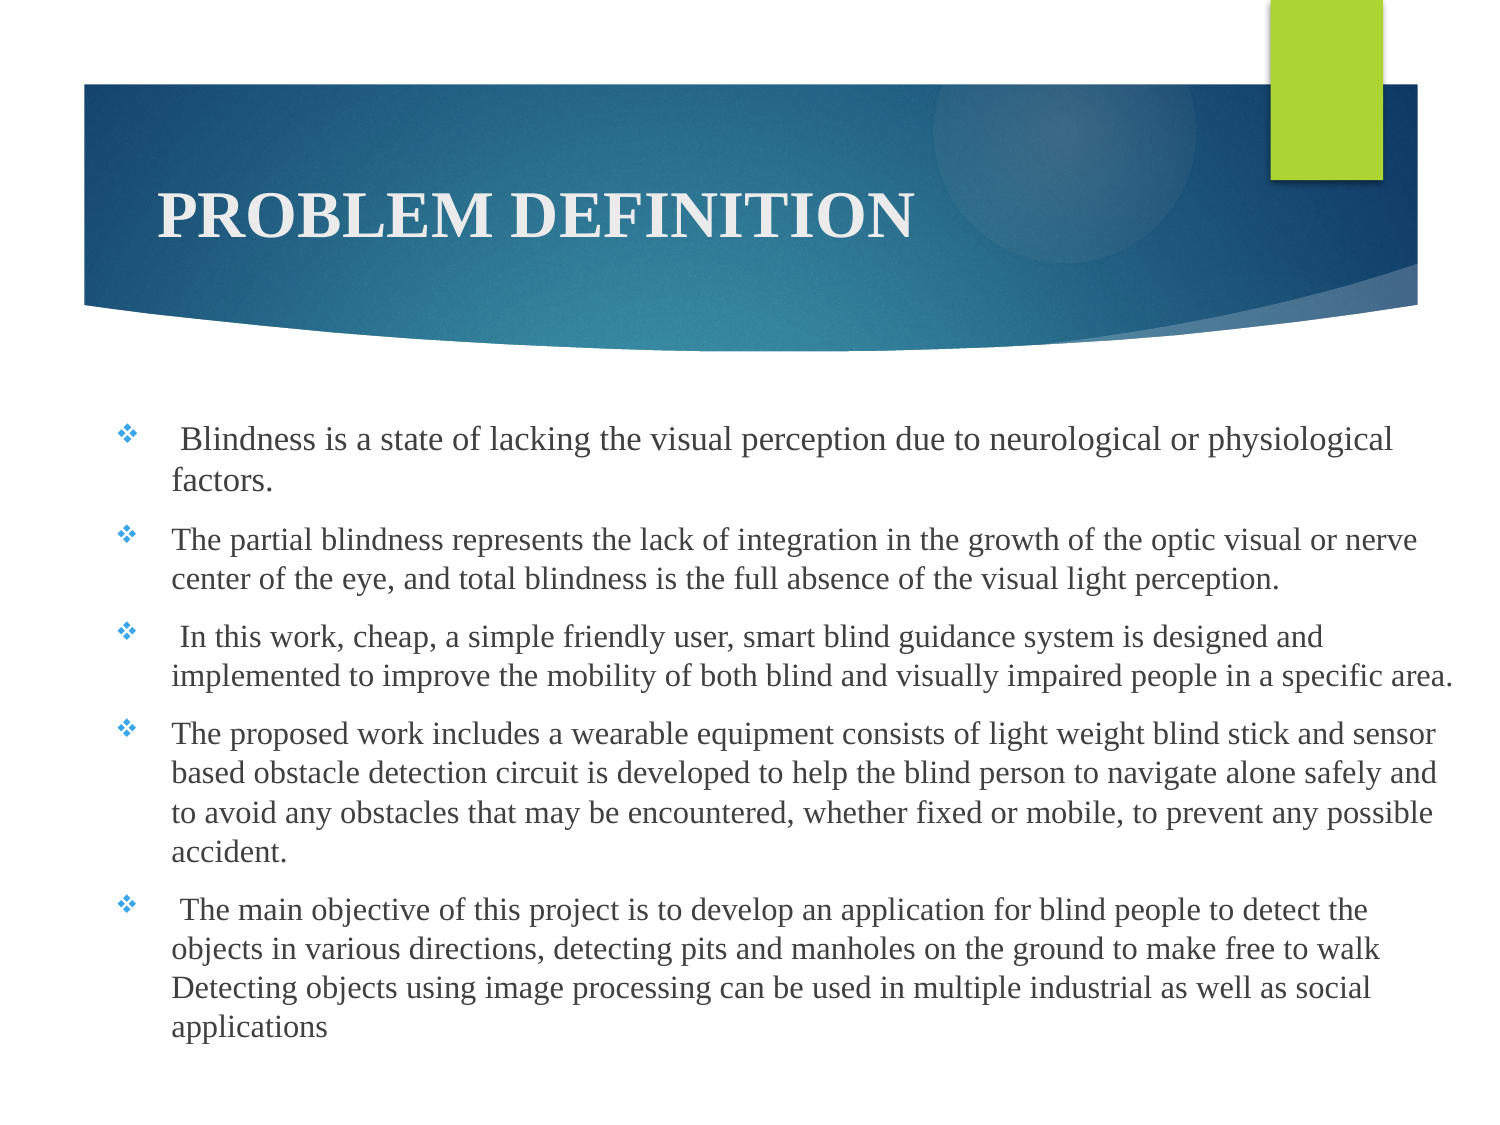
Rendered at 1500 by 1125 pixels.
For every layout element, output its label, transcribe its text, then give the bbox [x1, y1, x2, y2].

title PROBLEM DEFINITION [142, 152, 1183, 269]
list Blindness is a state of lacking the visual perception due to neurological or physiological factors. The partial blindness represents the lack of integration in the growth of the optic visual or nerve center of the eye, and total blindness is the full absence of the visual light perception. In this work, cheap, a simple friendly user, smart blind guidance system is designed and implemented to improve the mobility of both blind and visually impaired people in a specific area. The proposed work includes a wearable equipment consists of light weight blind stick and sensor based obstacle detection circuit is developed to help the blind person to navigate alone safely and to avoid any obstacles that may be encountered, whether fixed or mobile, to prevent any possible accident. The main objective of this project is to develop an application for blind people to detect the objects in various directions, detecting pits and manholes on the ground to make free to walk Detecting objects using image processing can be used in multiple industrial as well as social applications [100, 408, 1471, 1083]
